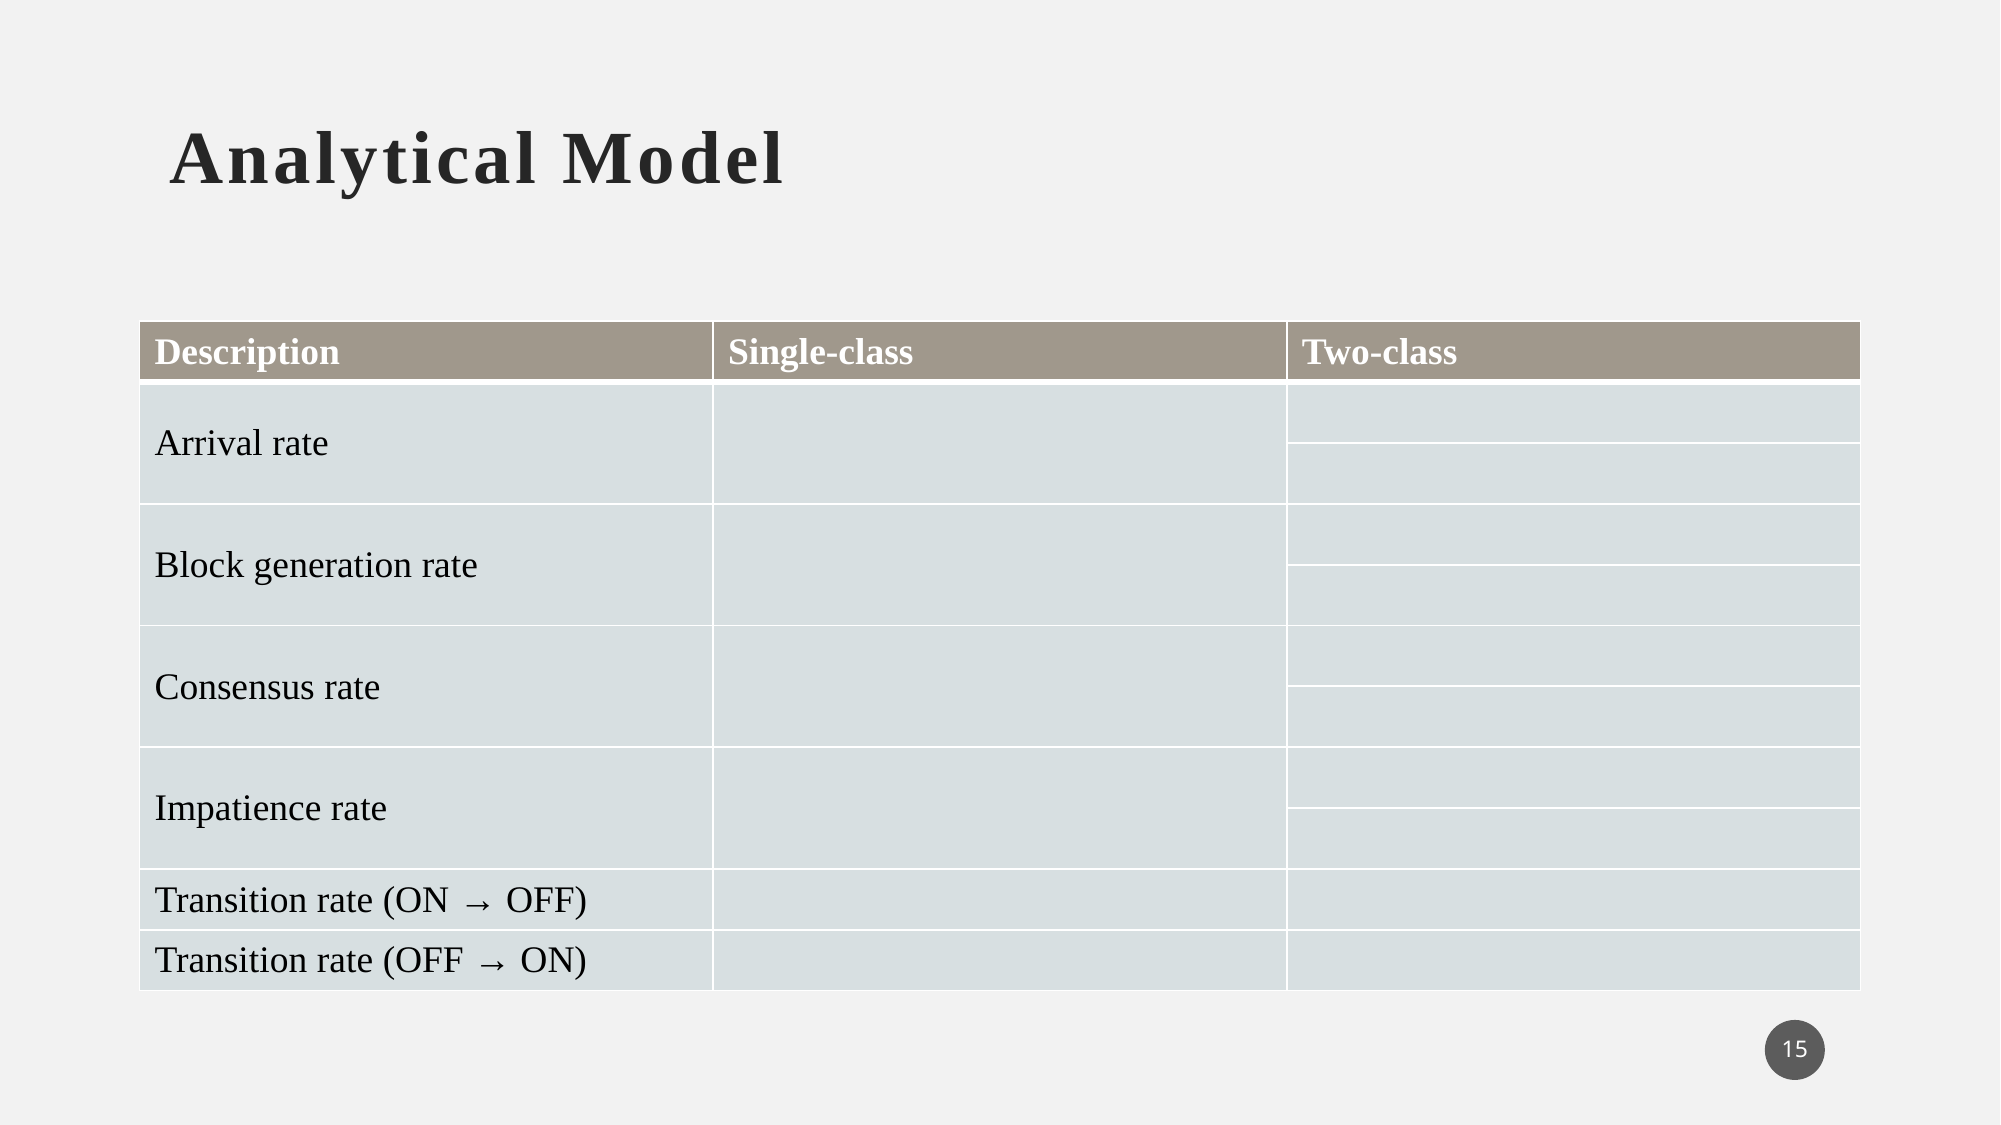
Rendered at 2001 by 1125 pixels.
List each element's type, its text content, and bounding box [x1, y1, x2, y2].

title Analytical Model [137, 60, 967, 260]
slide_number 15 [1764, 1019, 1825, 1080]
